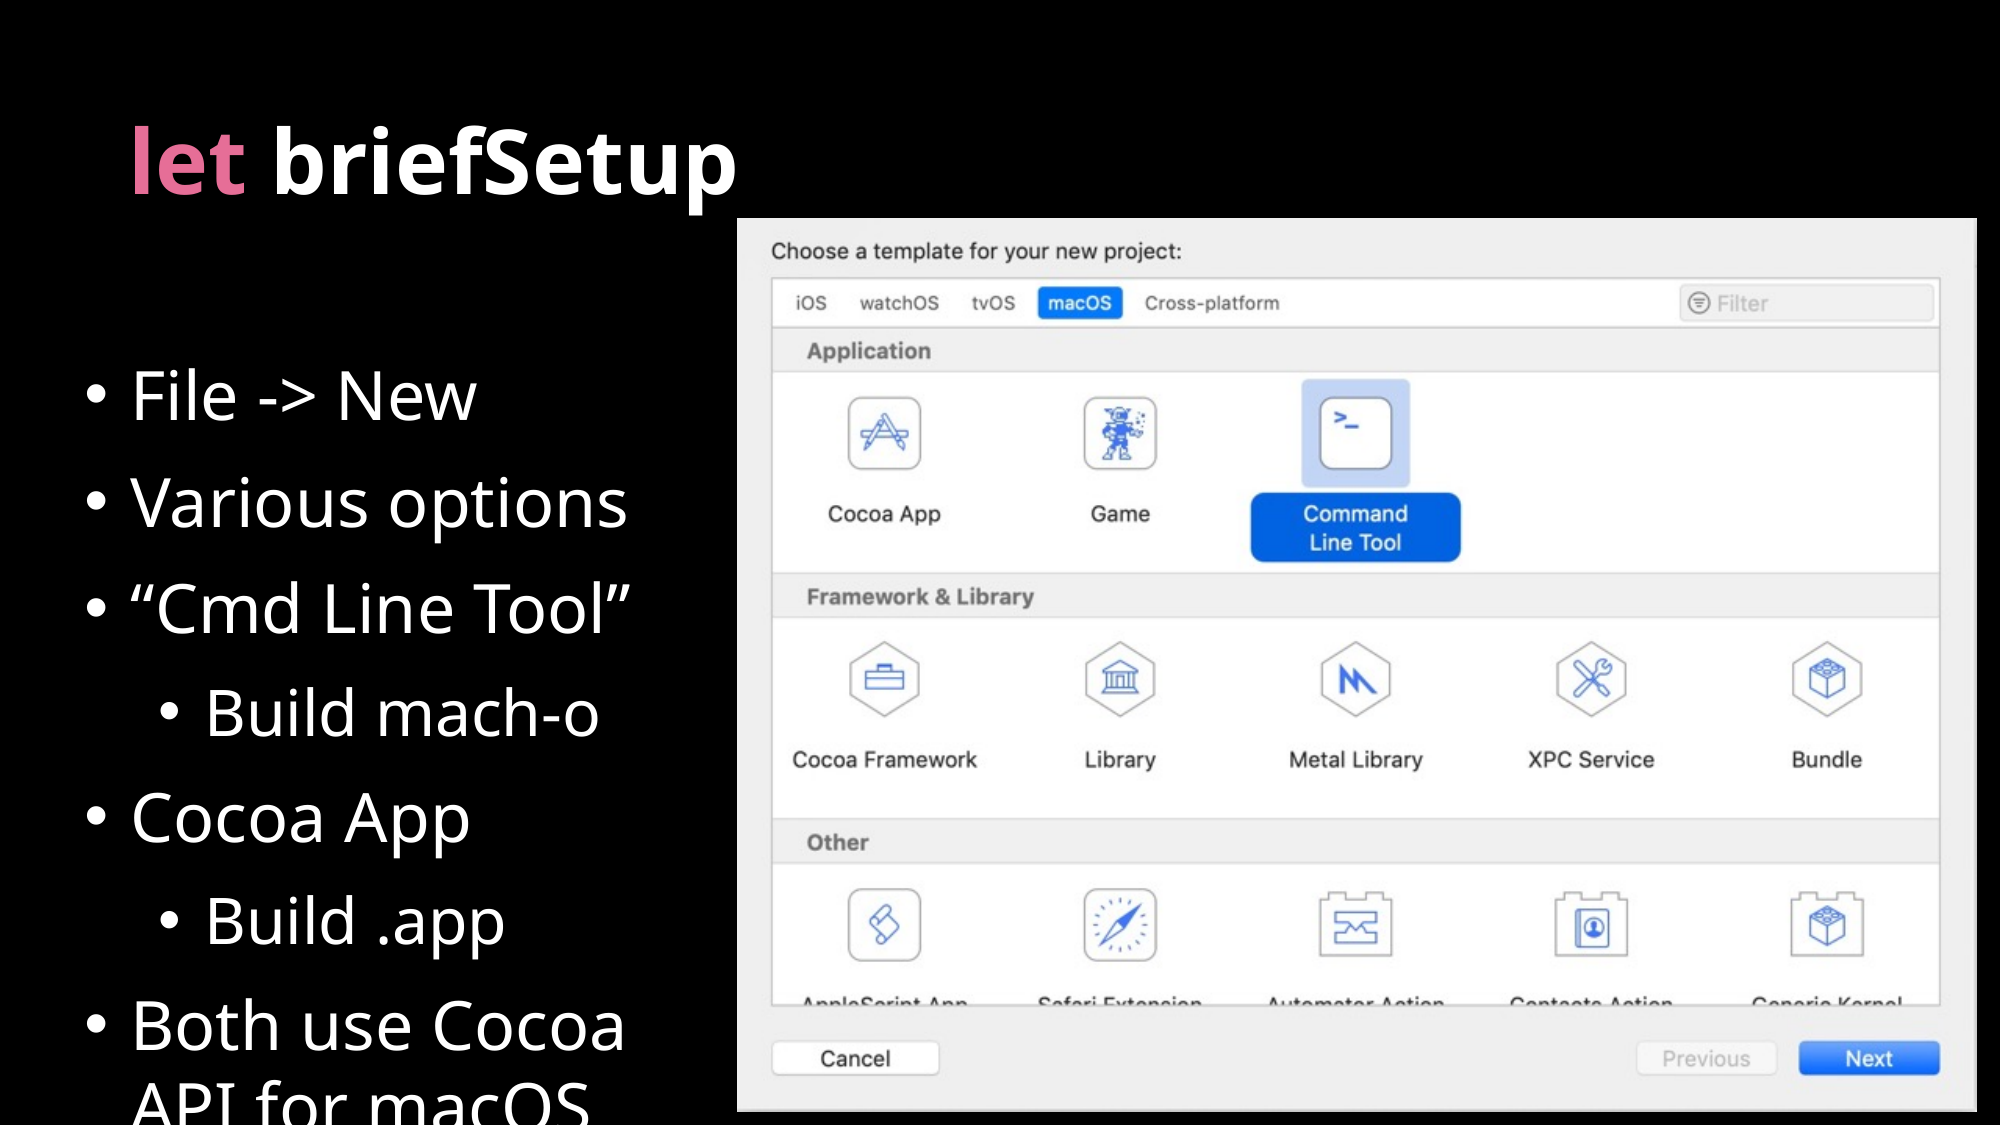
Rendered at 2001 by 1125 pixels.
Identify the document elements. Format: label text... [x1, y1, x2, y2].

list File -> New Various options “Cmd Line Tool” Build mach-o Cocoa App Build .app Both use Cocoa API for macOS [69, 344, 738, 1125]
picture [737, 217, 1977, 1112]
title let briefSetup [113, 99, 1739, 219]
